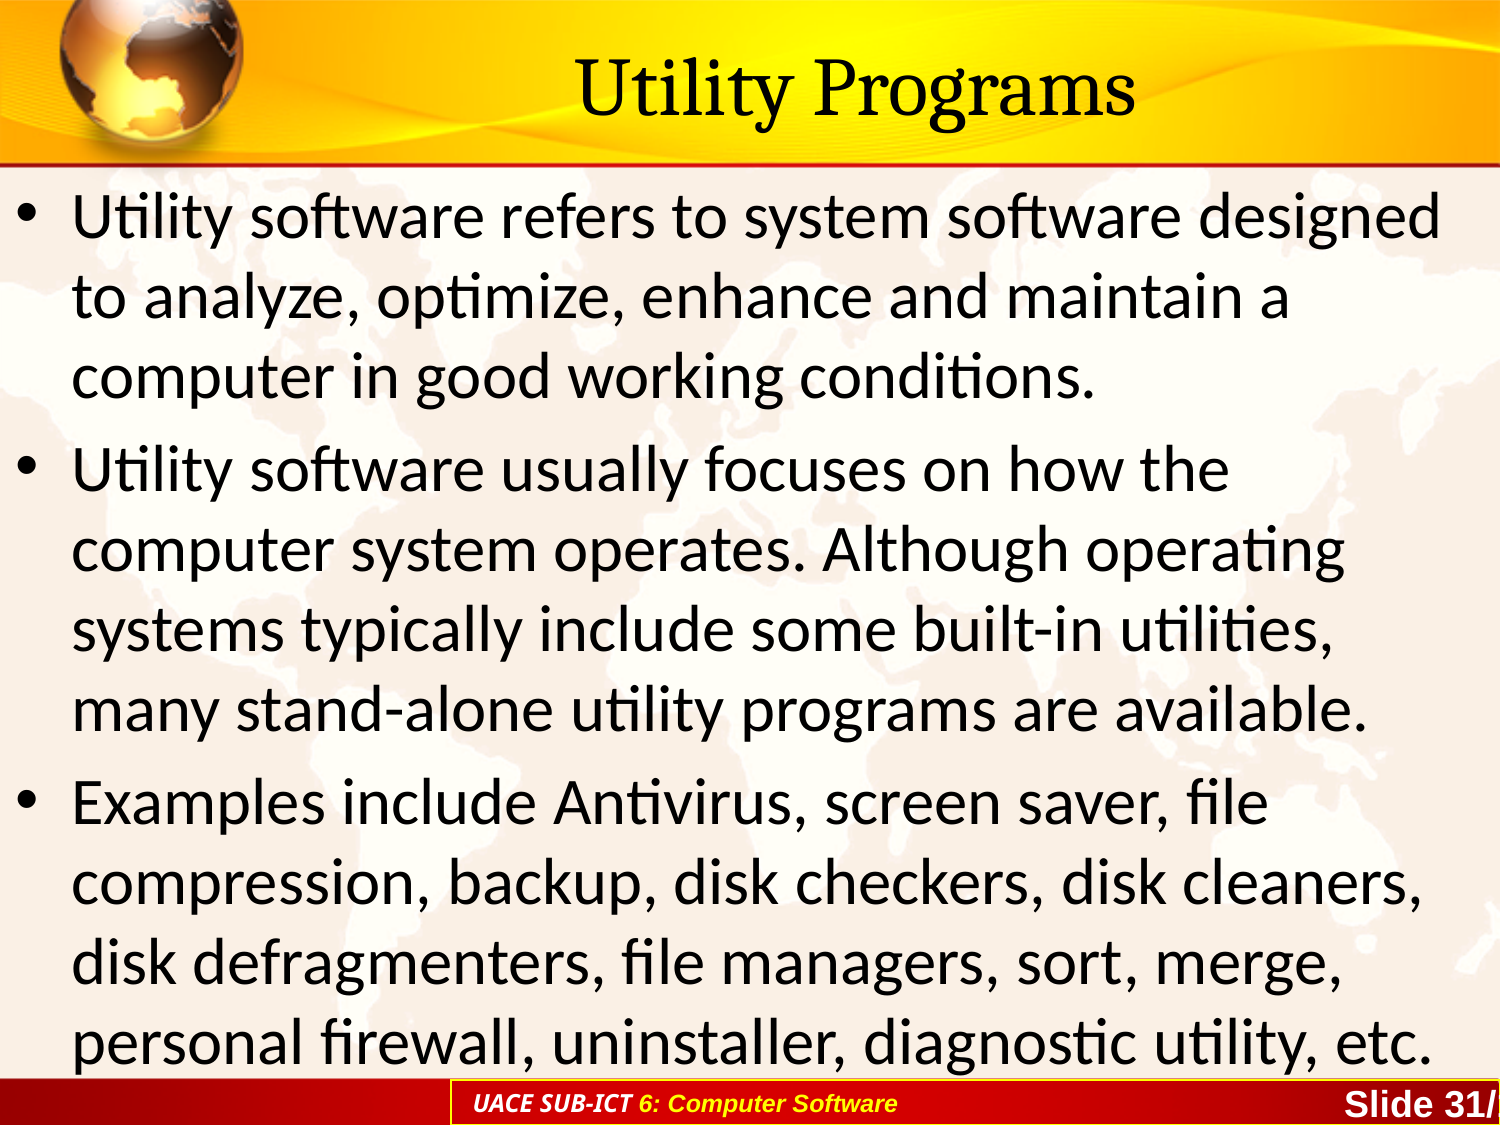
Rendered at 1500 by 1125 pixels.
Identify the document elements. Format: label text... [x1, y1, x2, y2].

picture [452, 1081, 1499, 1124]
picture [0, 0, 212, 163]
title Utility Programs [212, 0, 1500, 163]
picture [0, 1070, 1500, 1125]
list Utility software refers to system software designed to analyze, optimize, enhance and maintain a computer in good working conditions. Utility software usually focuses on how the computer system operates. Although operating systems typically include some built-in utilities, many stand-alone utility programs are available. Examples include Antivirus, screen saver, file compression, backup, disk checkers, disk cleaners, disk defragmenters, file managers, sort, merge, personal firewall, uninstaller, diagnostic utility, etc. [0, 163, 1500, 1070]
